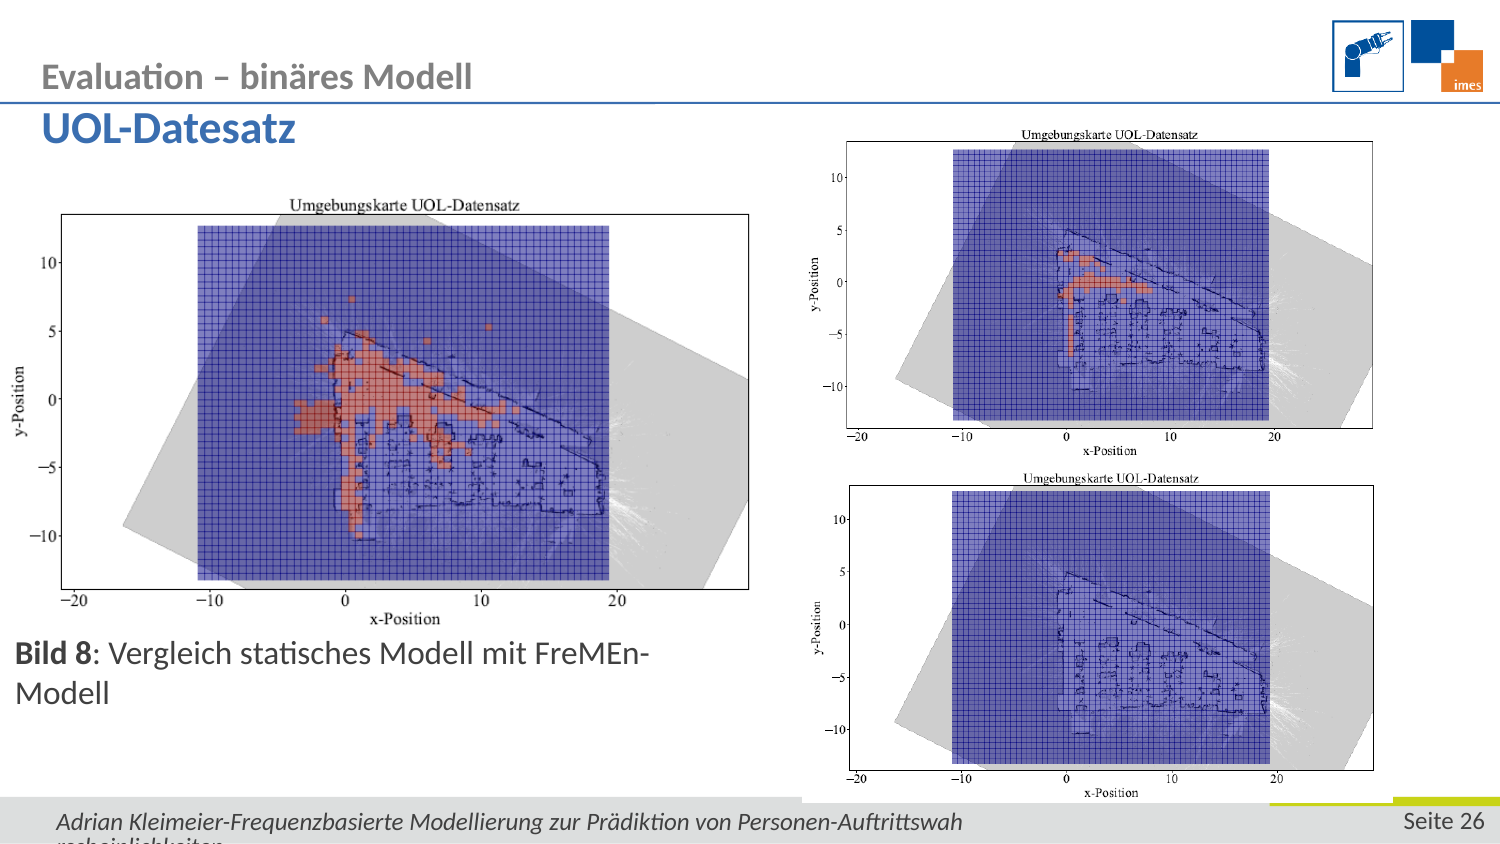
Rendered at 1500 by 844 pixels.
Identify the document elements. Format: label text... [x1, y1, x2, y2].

list Evaluation – binäres Modell [41, 43, 1223, 103]
title UOL-Datesatz [41, 103, 1223, 162]
picture [796, 113, 1393, 803]
picture [1411, 20, 1483, 92]
text_box Bild 8: Vergleich statisches Modell mit FreMEn-Modell [0, 643, 710, 719]
footer Adrian Kleimeier-Frequenzbasierte Modellierung zur Prädiktion von Personen-Auftrittswahrscheinlichkeiten [41, 796, 988, 844]
picture [0, 185, 762, 634]
picture [1332, 20, 1404, 92]
